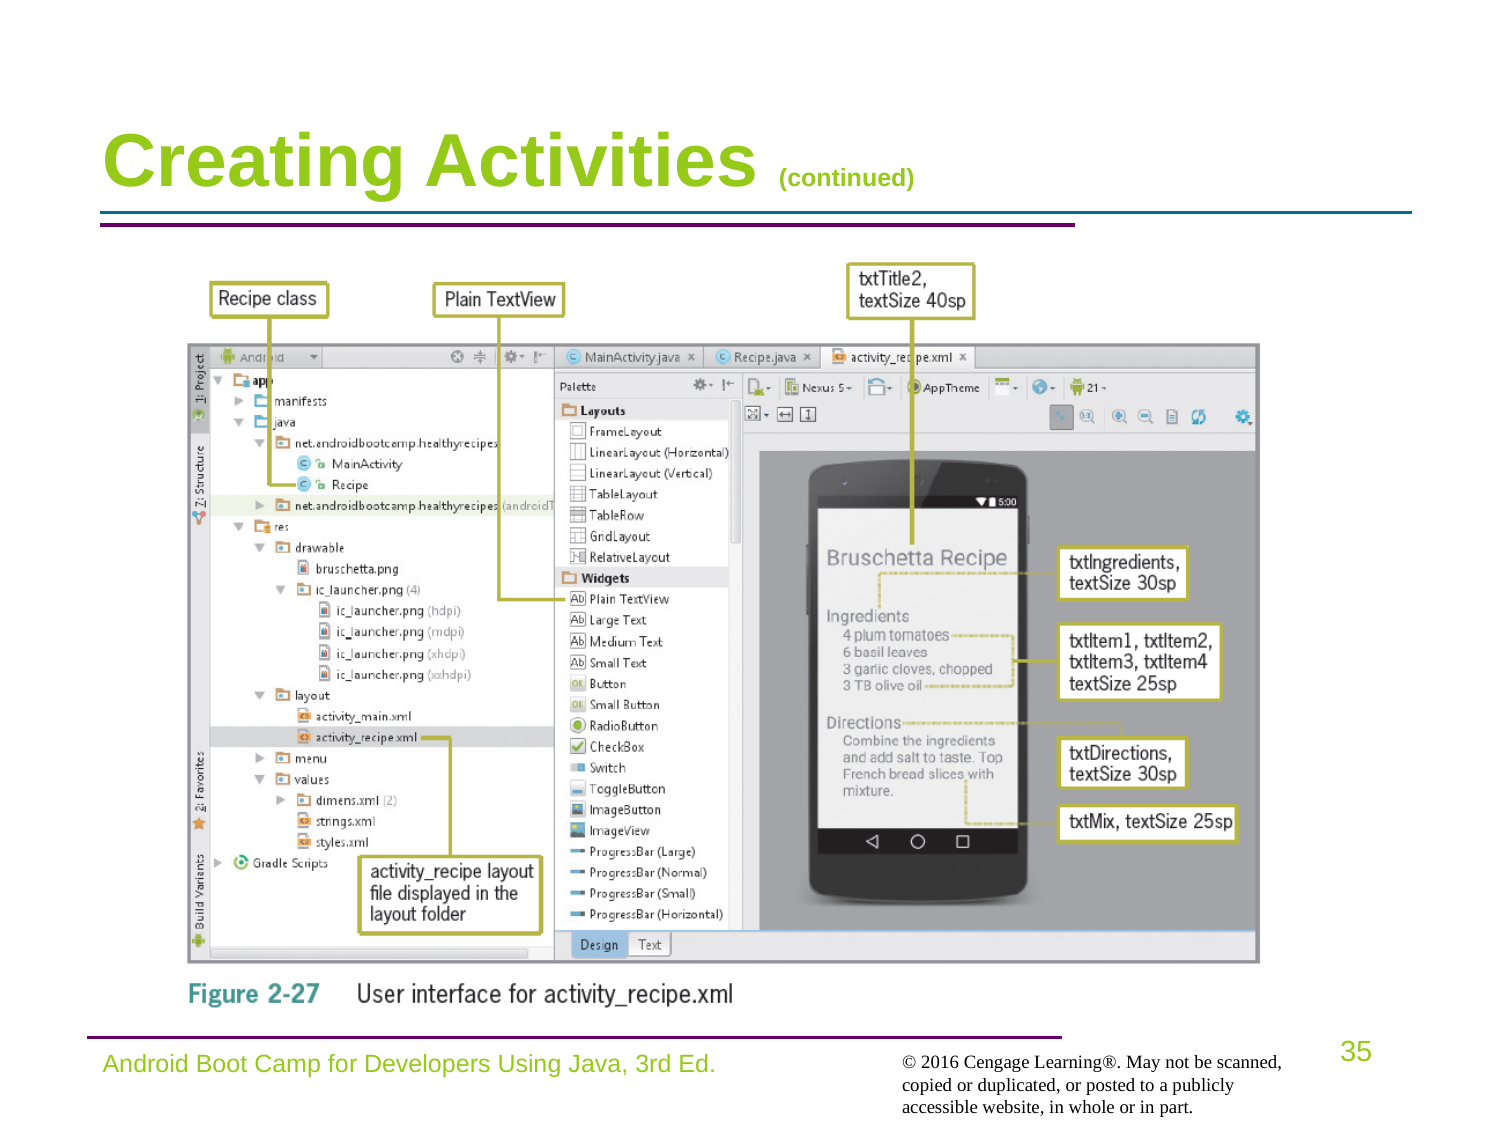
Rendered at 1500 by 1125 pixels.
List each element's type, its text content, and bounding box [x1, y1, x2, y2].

picture [162, 245, 1283, 1018]
slide_number 35 [1074, 1025, 1388, 1100]
title Creating Activities (continued) [87, 62, 1413, 251]
footer Android Boot Camp for Developers Using Java, 3rd Ed. [87, 1025, 988, 1100]
